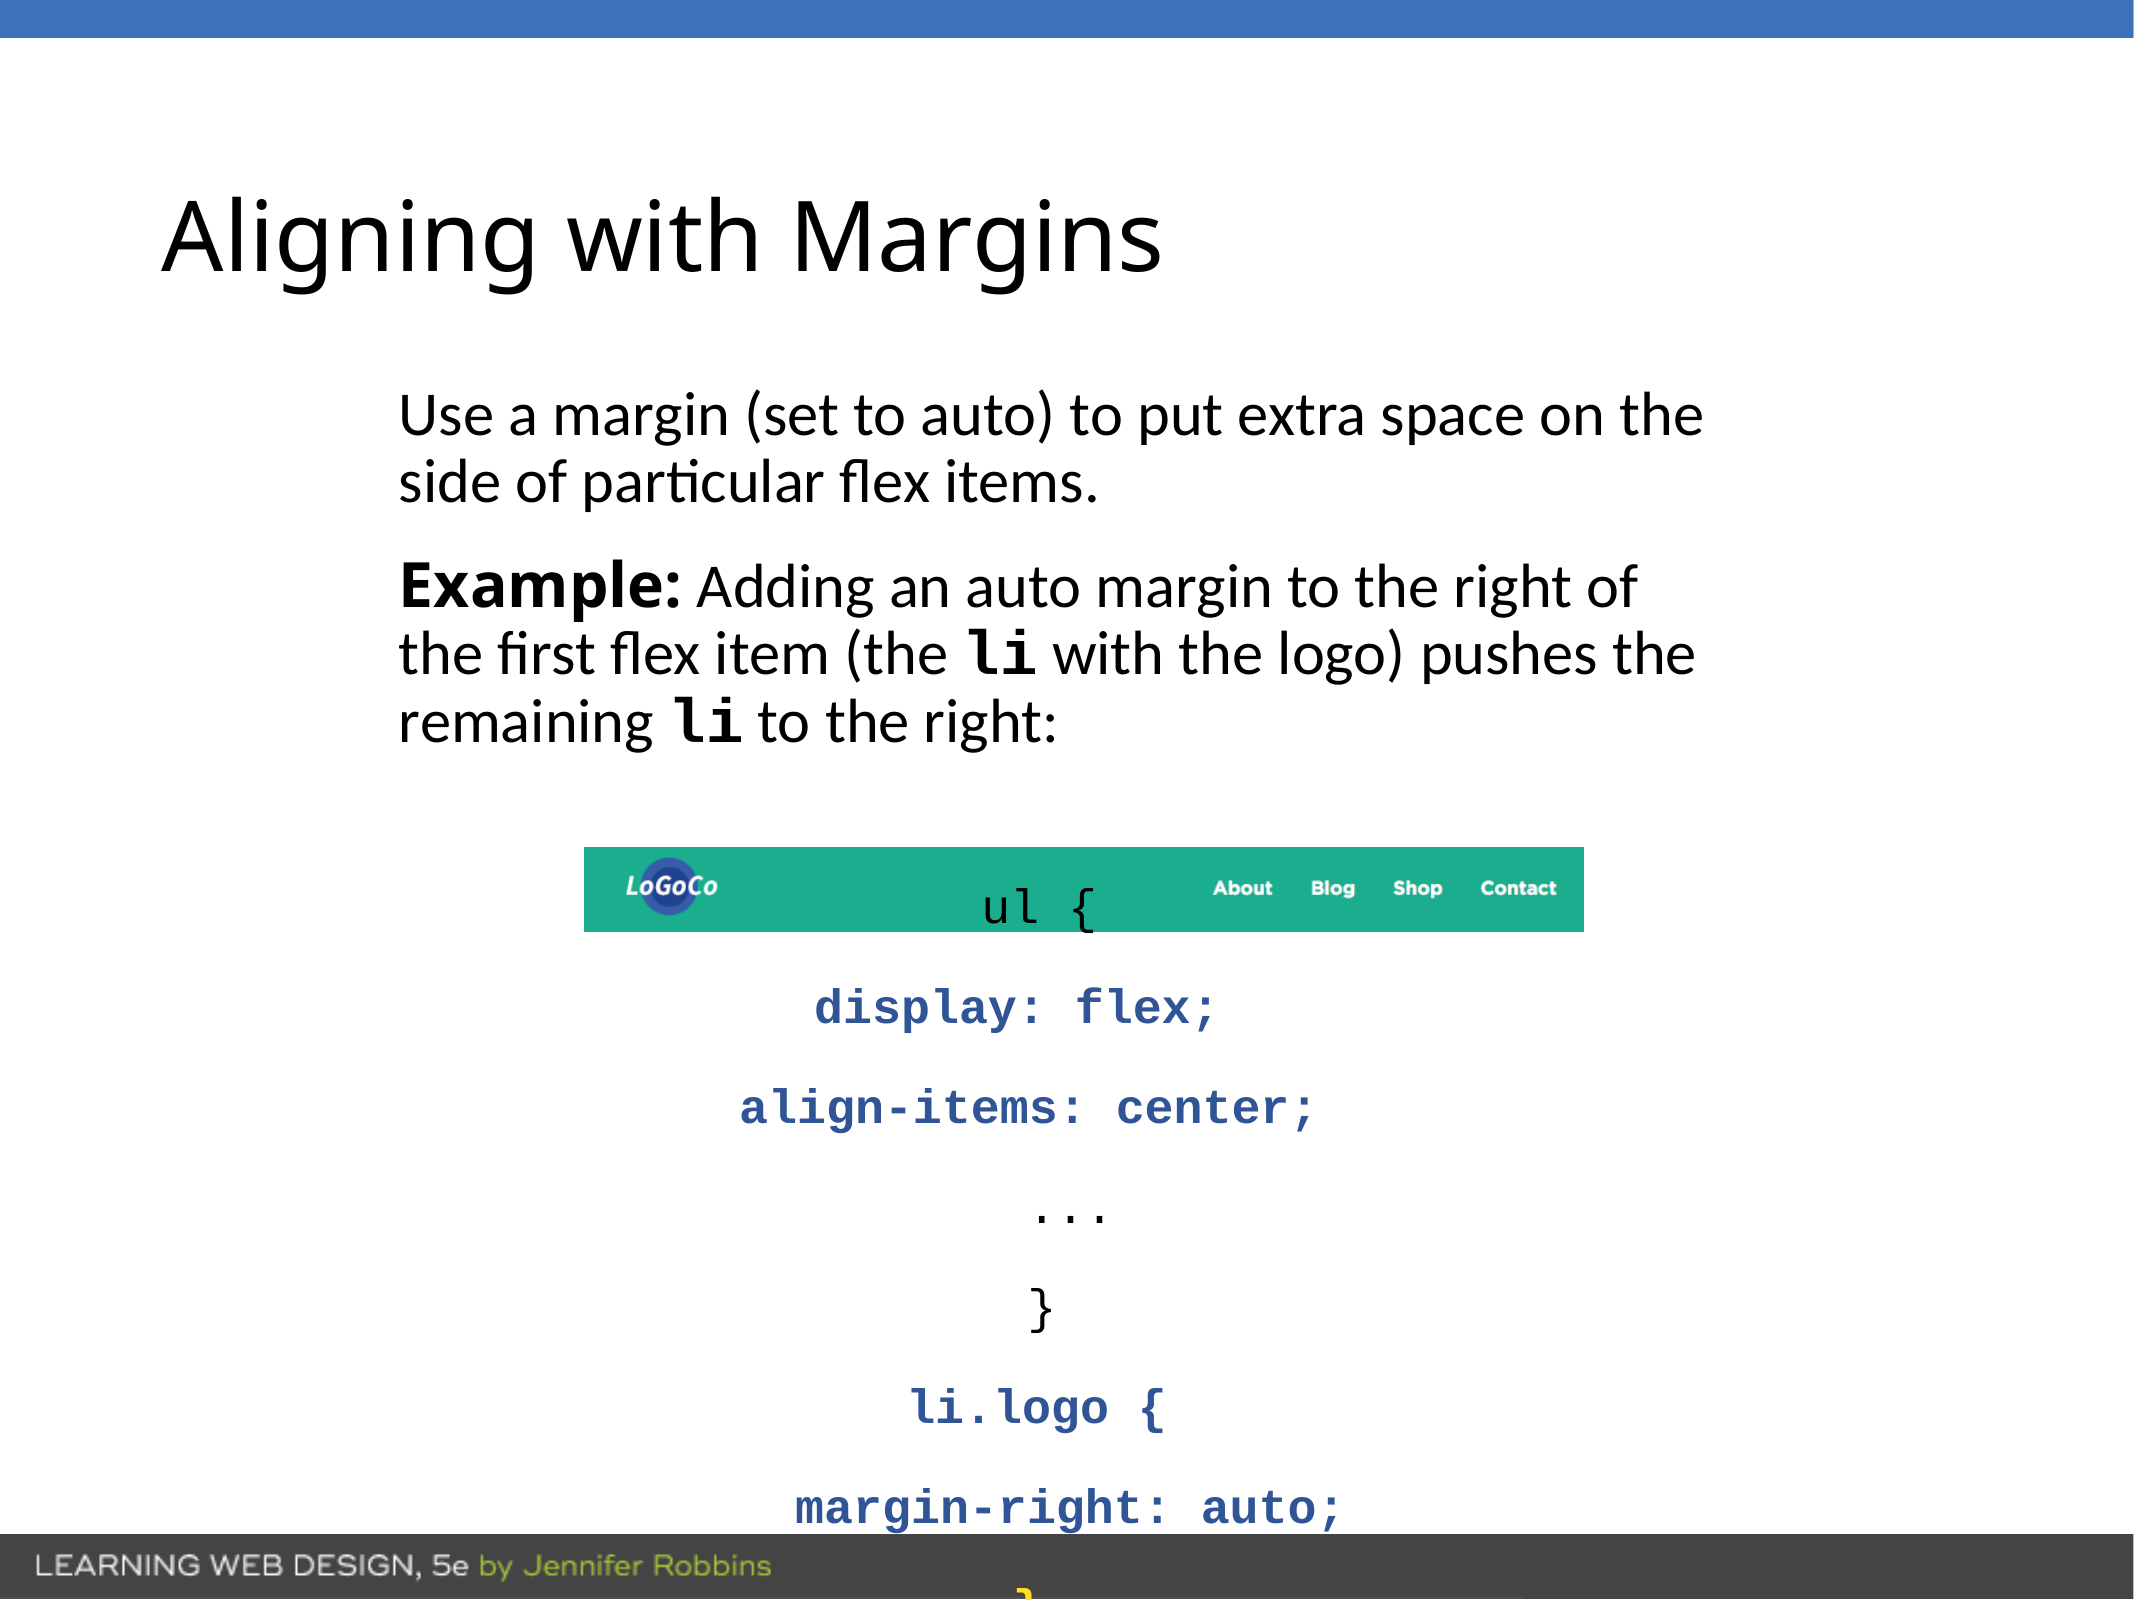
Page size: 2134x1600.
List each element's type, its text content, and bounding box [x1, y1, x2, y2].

picture [1669, 1534, 2134, 1599]
list Use a margin (set to auto) to put extra space on the side of particular flex items. Example: Adding an auto margin to the right of the first flex item (the li with the logo) pushes the remaining li to the right: [383, 373, 1750, 1227]
picture [584, 847, 1584, 932]
title Aligning with Margins [146, 85, 1987, 395]
picture [0, 1534, 499, 1599]
text_box ul { display: flex; align-items: center; ... } li.logo { margin-right: auto; } [499, 832, 1669, 1600]
